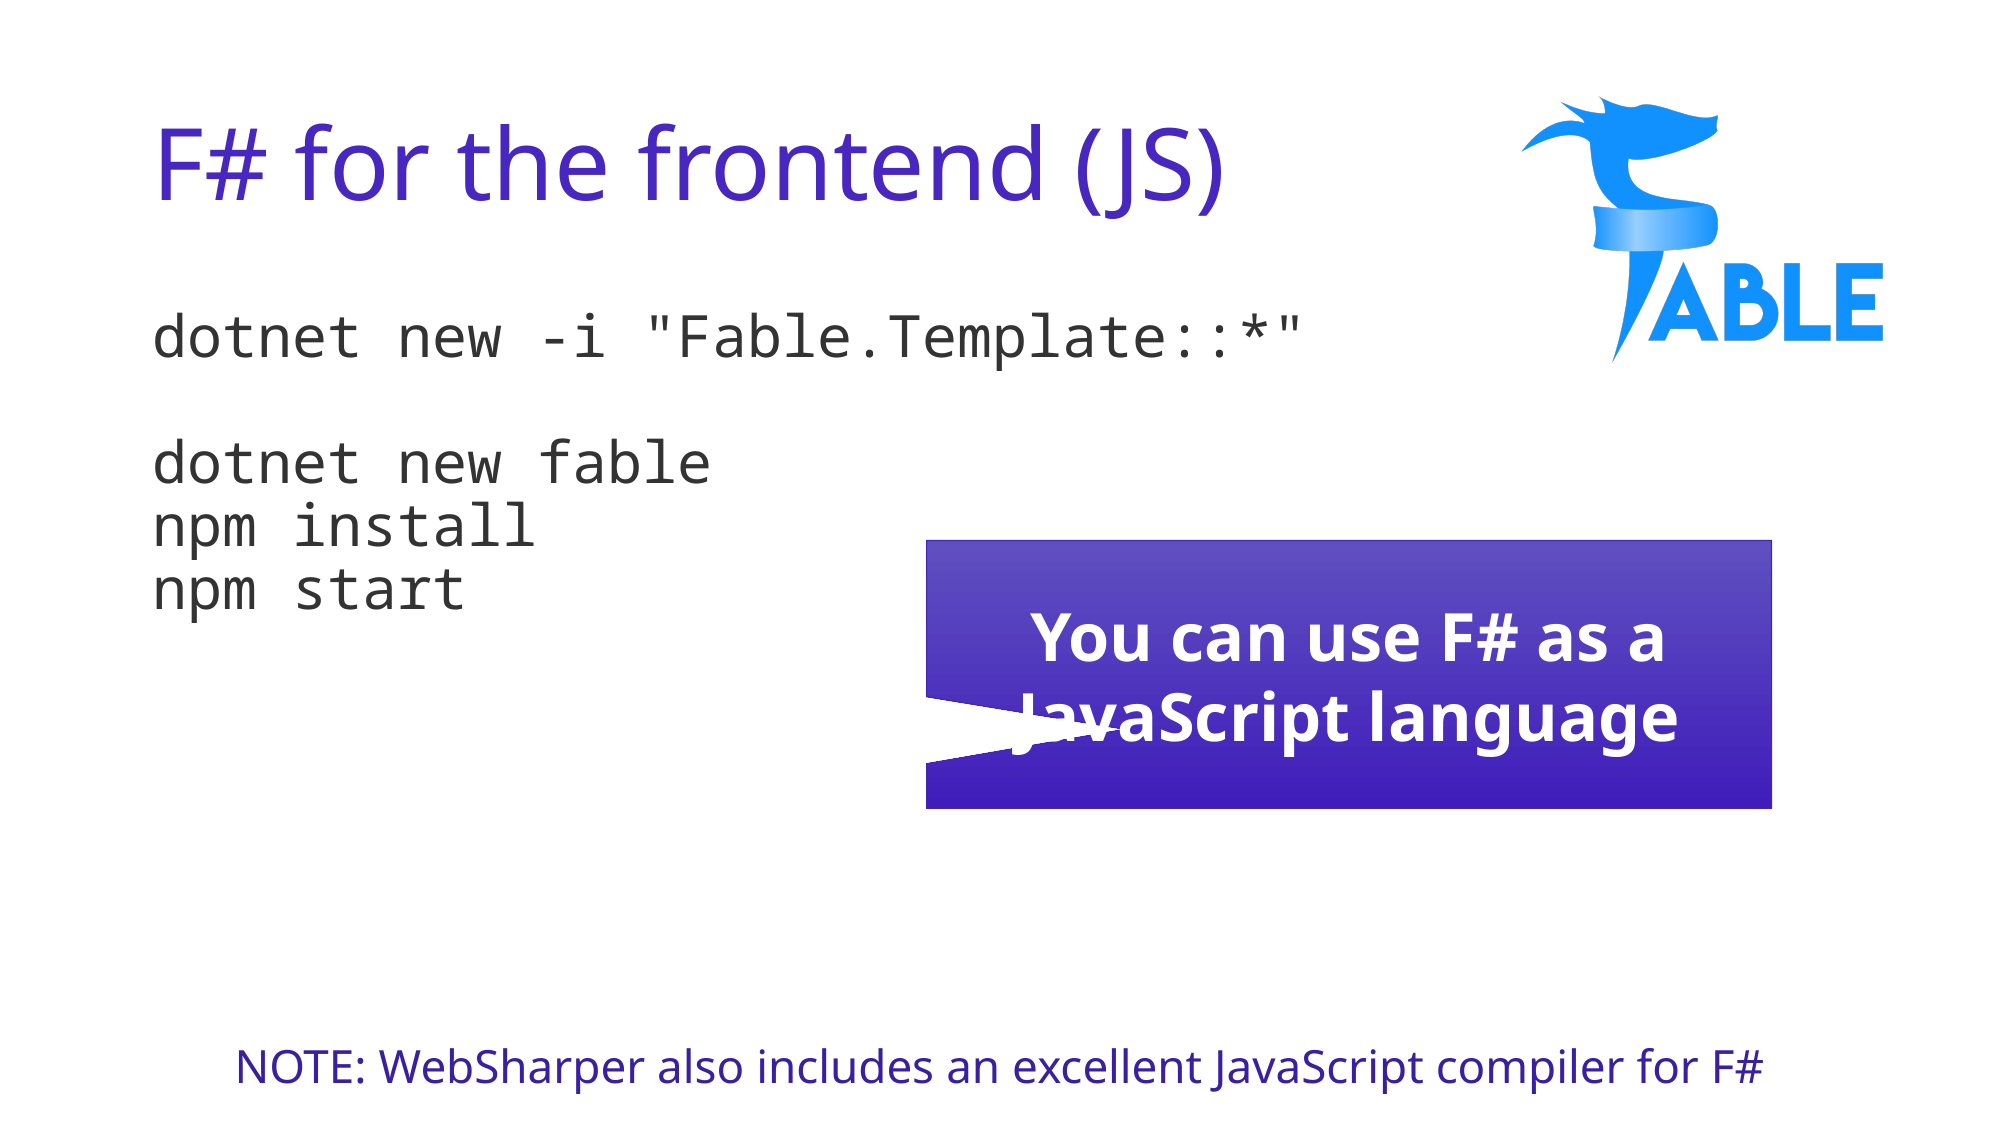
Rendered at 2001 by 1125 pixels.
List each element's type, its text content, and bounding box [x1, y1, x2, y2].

list dotnet new -i "Fable.Template::*" dotnet new fable npm install npm start [137, 299, 1863, 1014]
picture [1520, 94, 1884, 363]
text_box You can use F# as a JavaScript language [926, 539, 1773, 809]
text_box NOTE: WebSharper also includes an excellent JavaScript compiler for F# [234, 1037, 1766, 1093]
title F# for the frontend (JS) [137, 59, 1863, 278]
